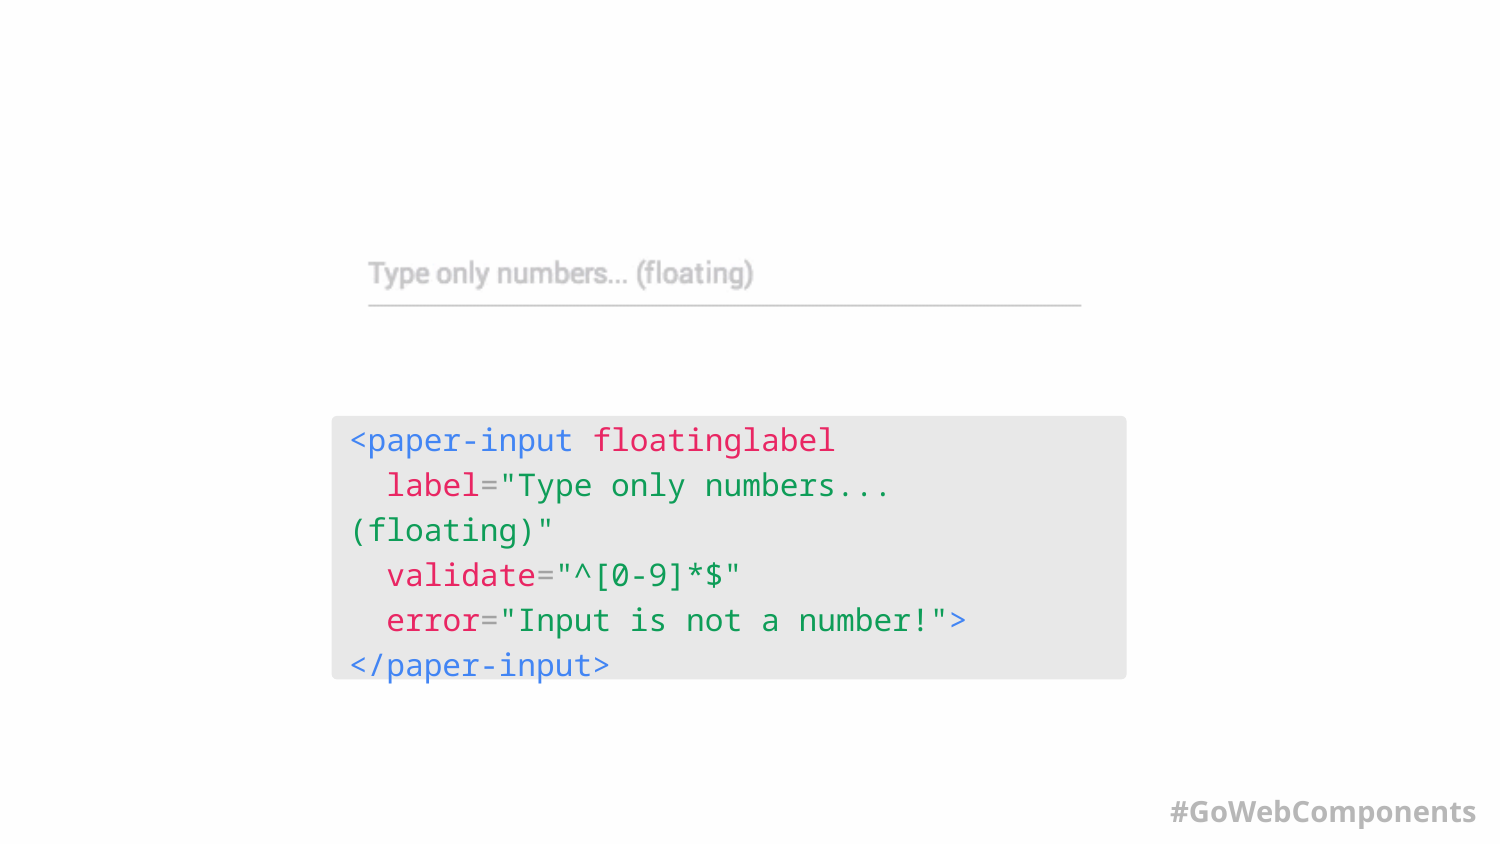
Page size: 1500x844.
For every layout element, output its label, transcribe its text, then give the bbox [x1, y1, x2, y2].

picture [332, 164, 1129, 407]
text_box #GoWebComponents [1154, 777, 1500, 835]
text_box <paper-input floatinglabel label="Type only numbers... (floating)" validate="^[0-9]*$" error="Input is not a number!"> </paper-input> [331, 416, 1127, 680]
